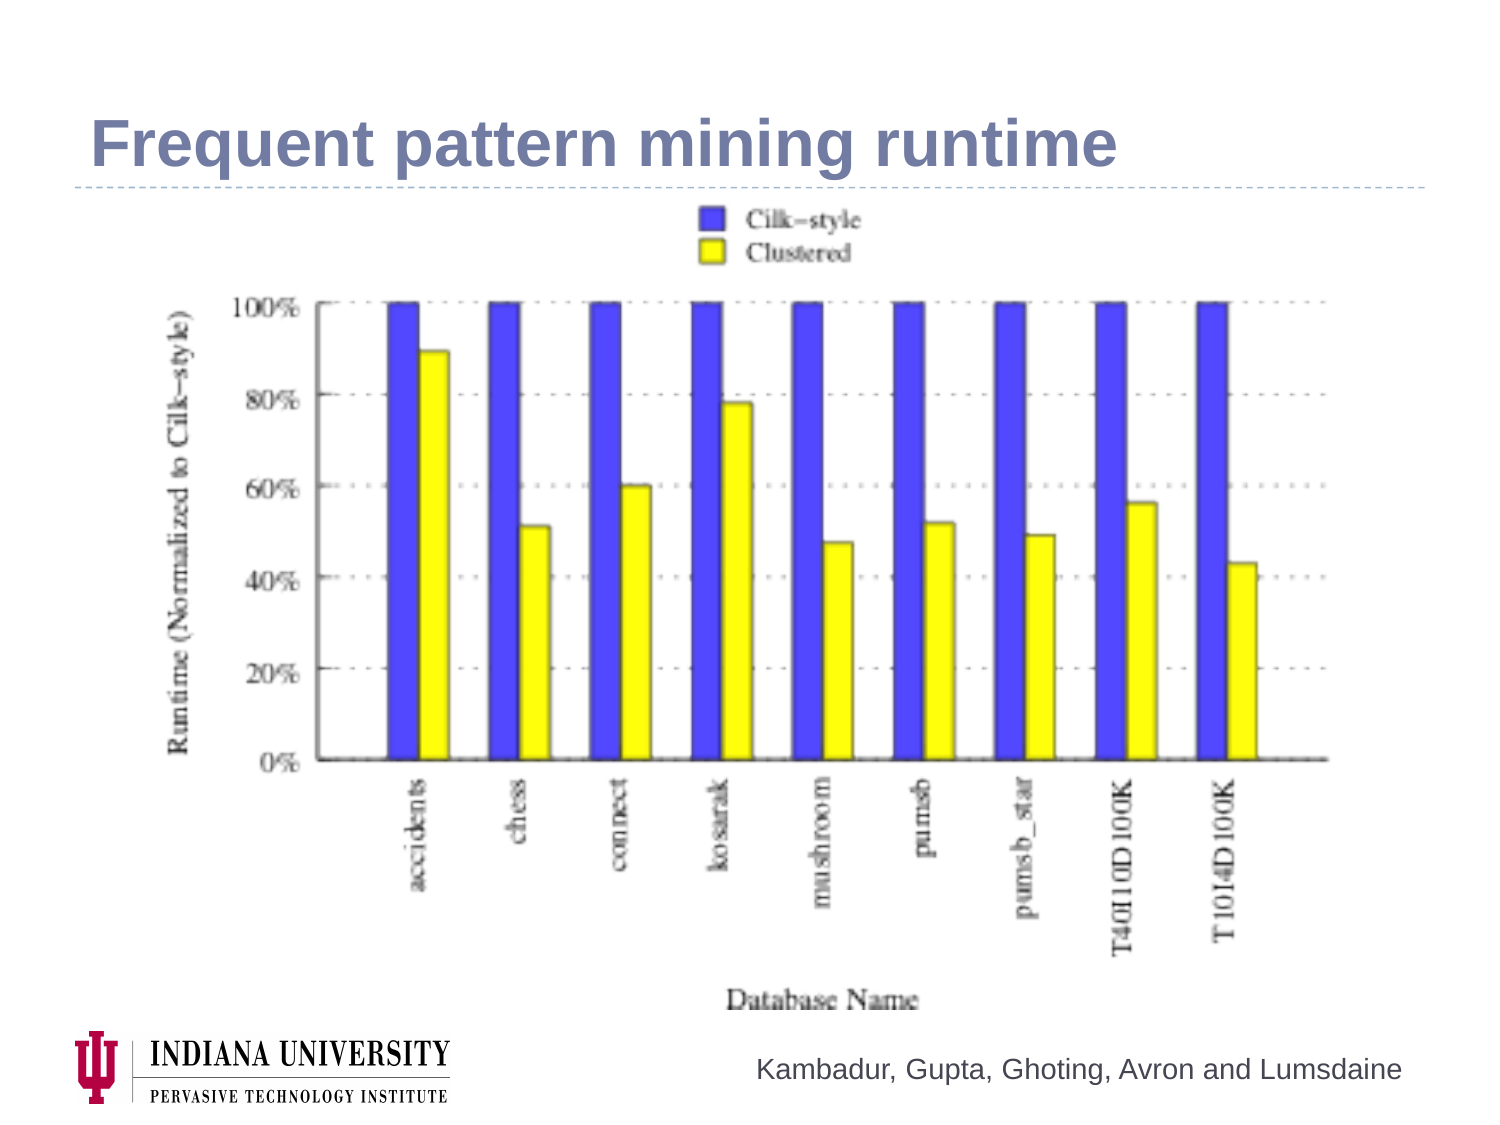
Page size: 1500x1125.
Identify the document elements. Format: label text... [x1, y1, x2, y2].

footer Kambadur, Gupta, Ghoting, Avron and Lumsdaine [734, 1042, 1425, 1103]
picture [75, 1031, 450, 1104]
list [74, 199, 1426, 1011]
title Frequent pattern mining runtime [74, 24, 1426, 188]
